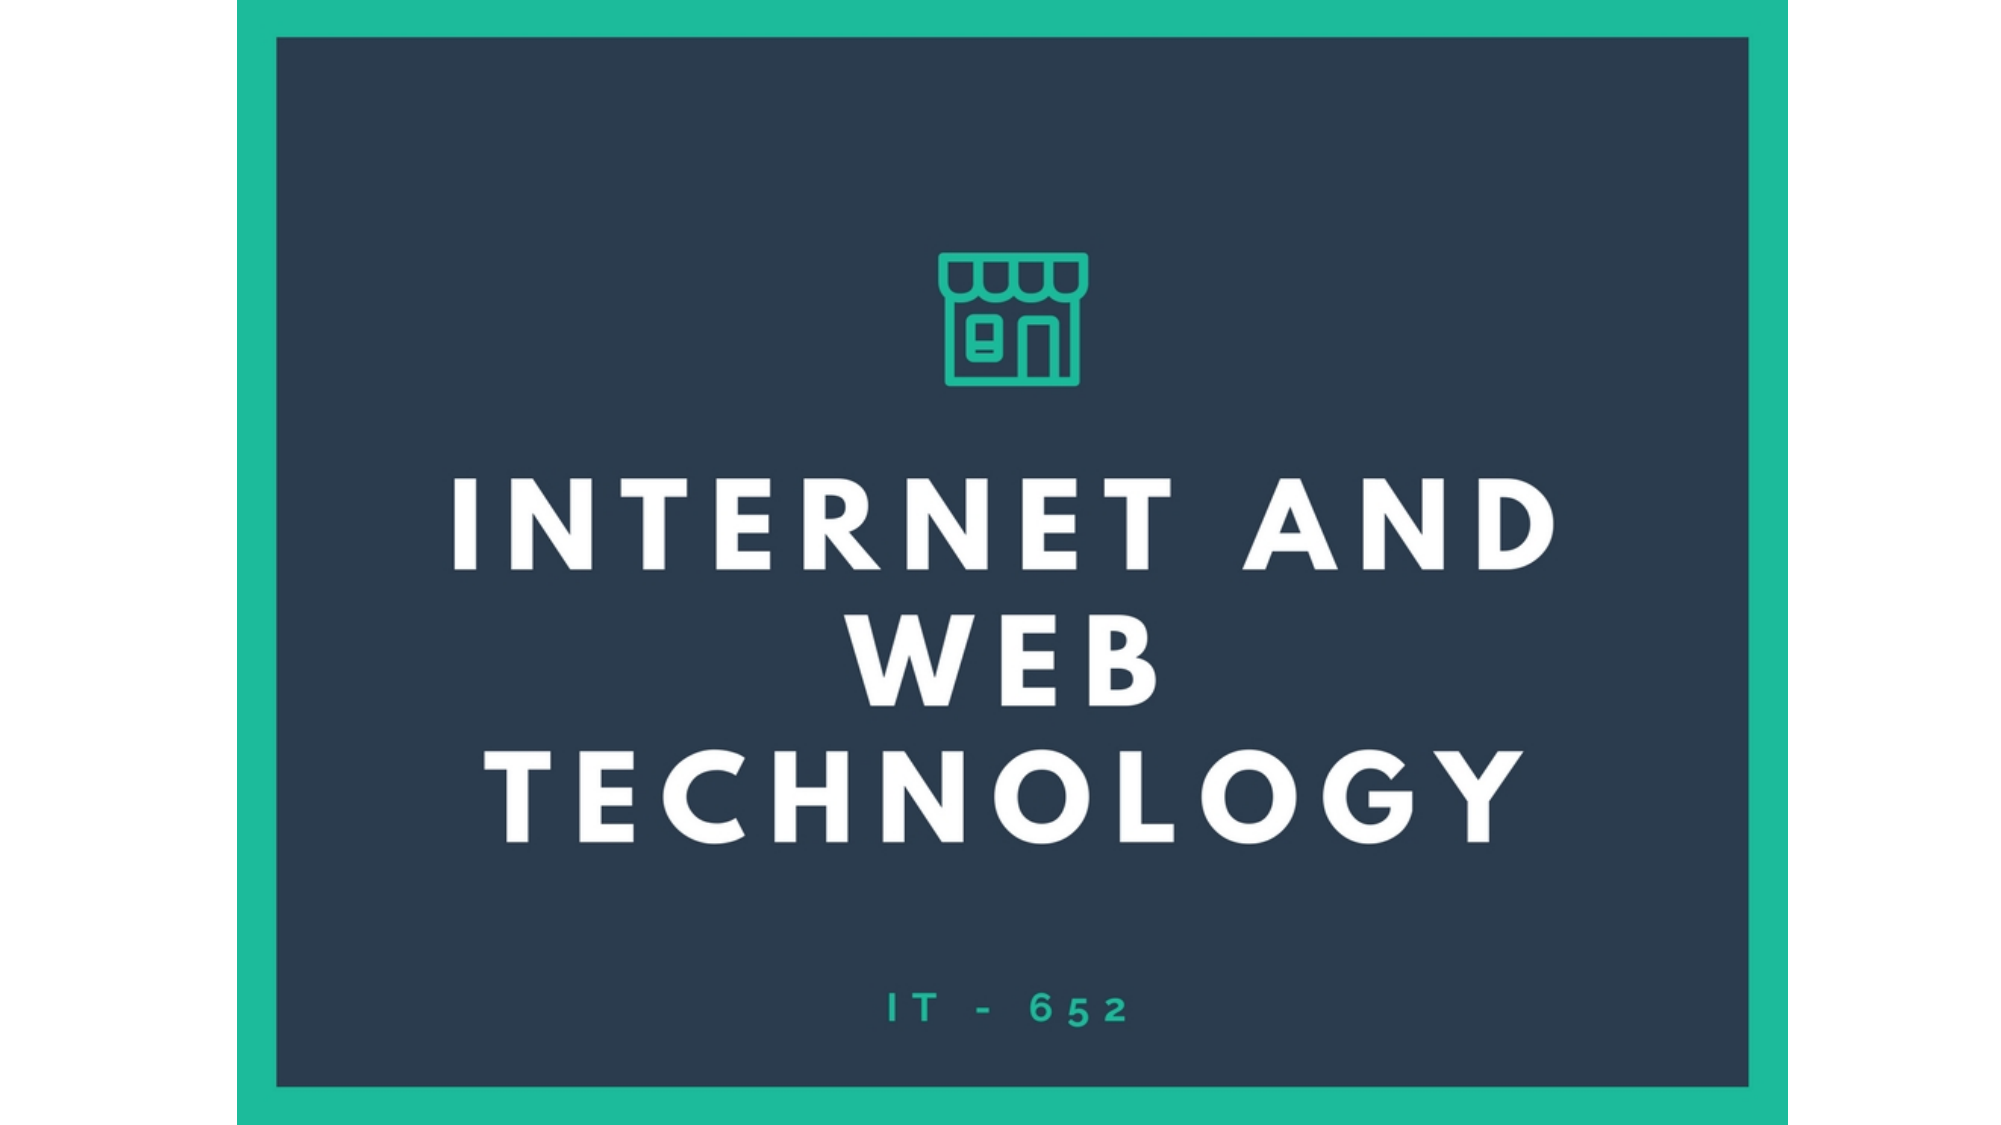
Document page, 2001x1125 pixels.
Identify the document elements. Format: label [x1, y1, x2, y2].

picture [237, 0, 1788, 1125]
